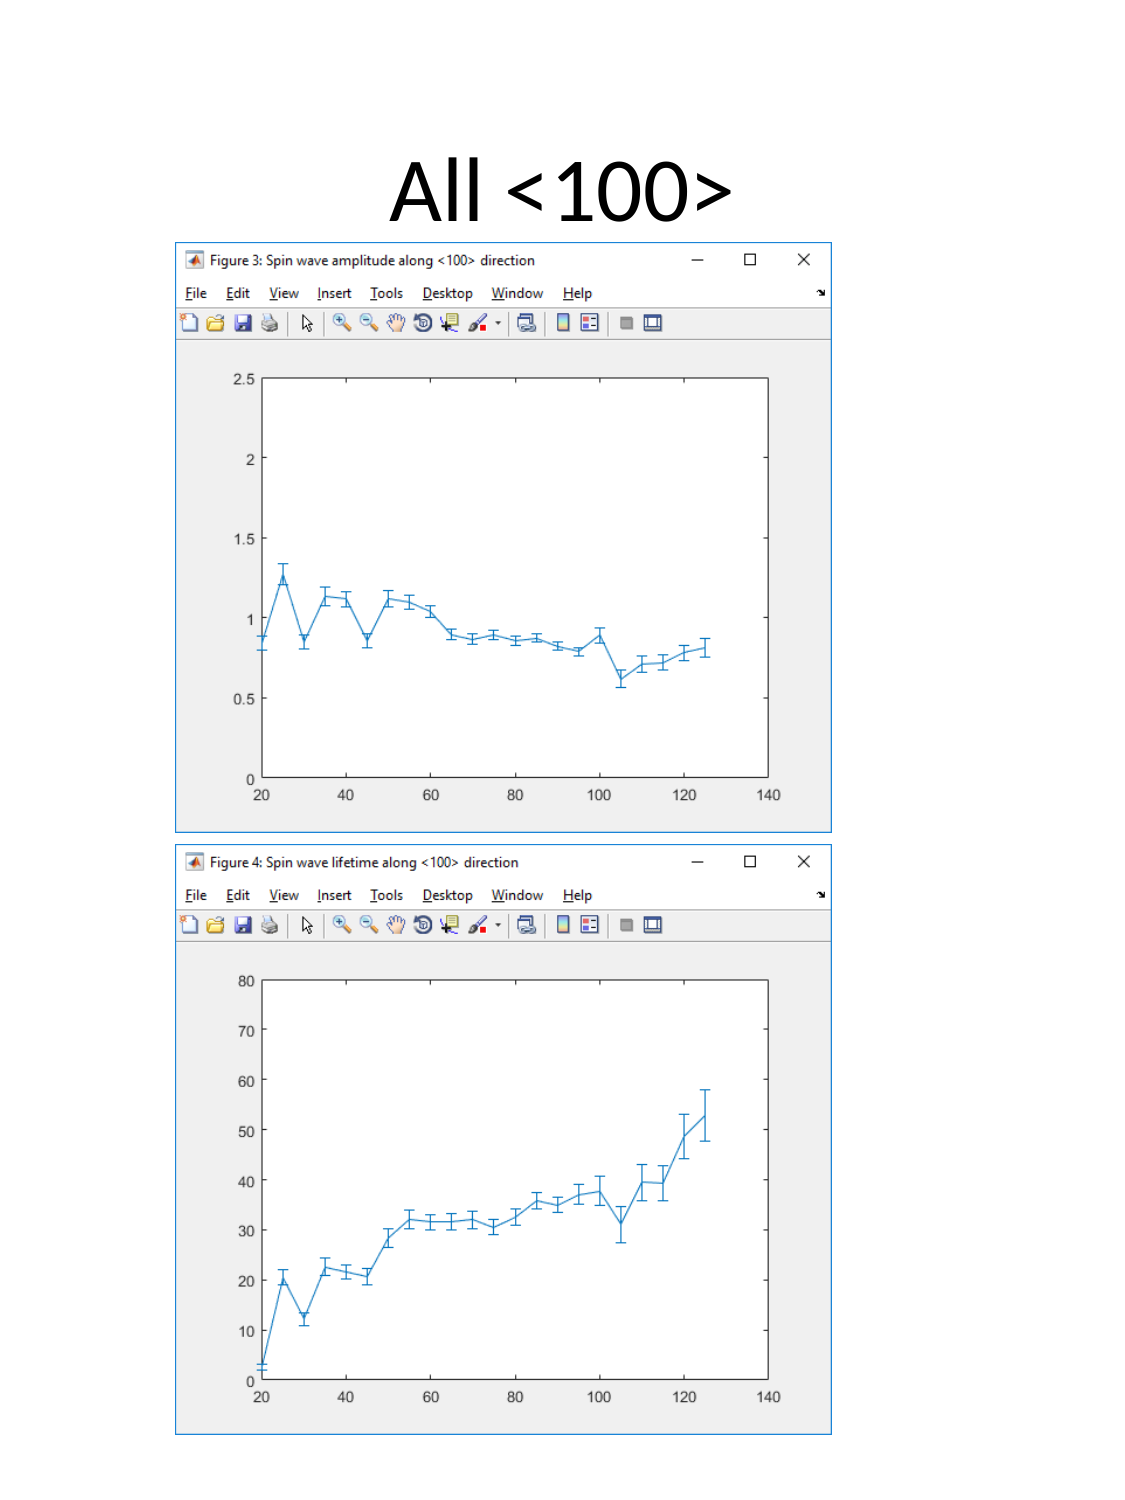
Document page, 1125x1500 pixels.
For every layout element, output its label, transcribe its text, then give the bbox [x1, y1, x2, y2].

picture [174, 241, 832, 833]
picture [174, 844, 832, 1436]
title All <100> [56, 60, 1069, 310]
